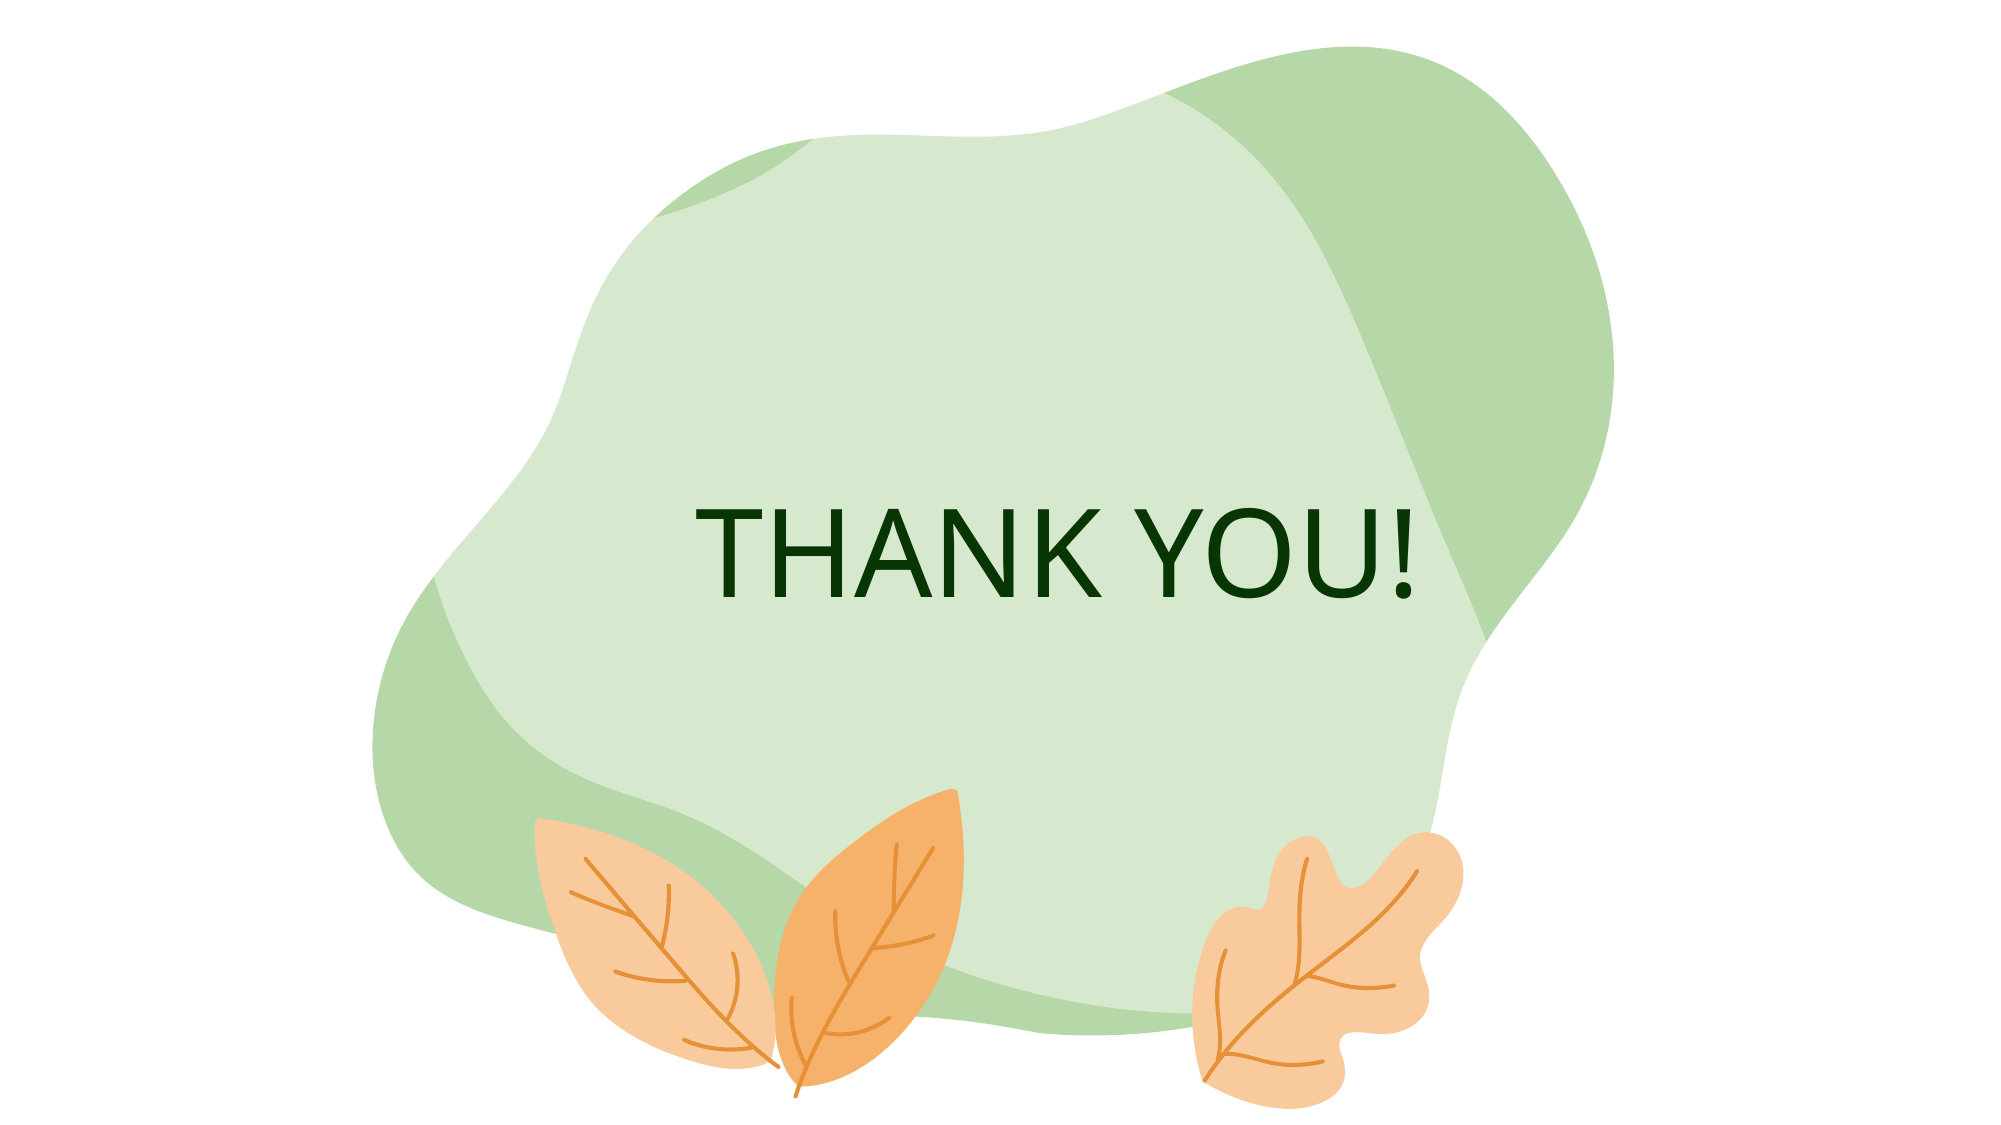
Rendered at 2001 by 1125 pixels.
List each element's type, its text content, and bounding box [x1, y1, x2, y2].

title THANK YOU! [642, 483, 1474, 642]
